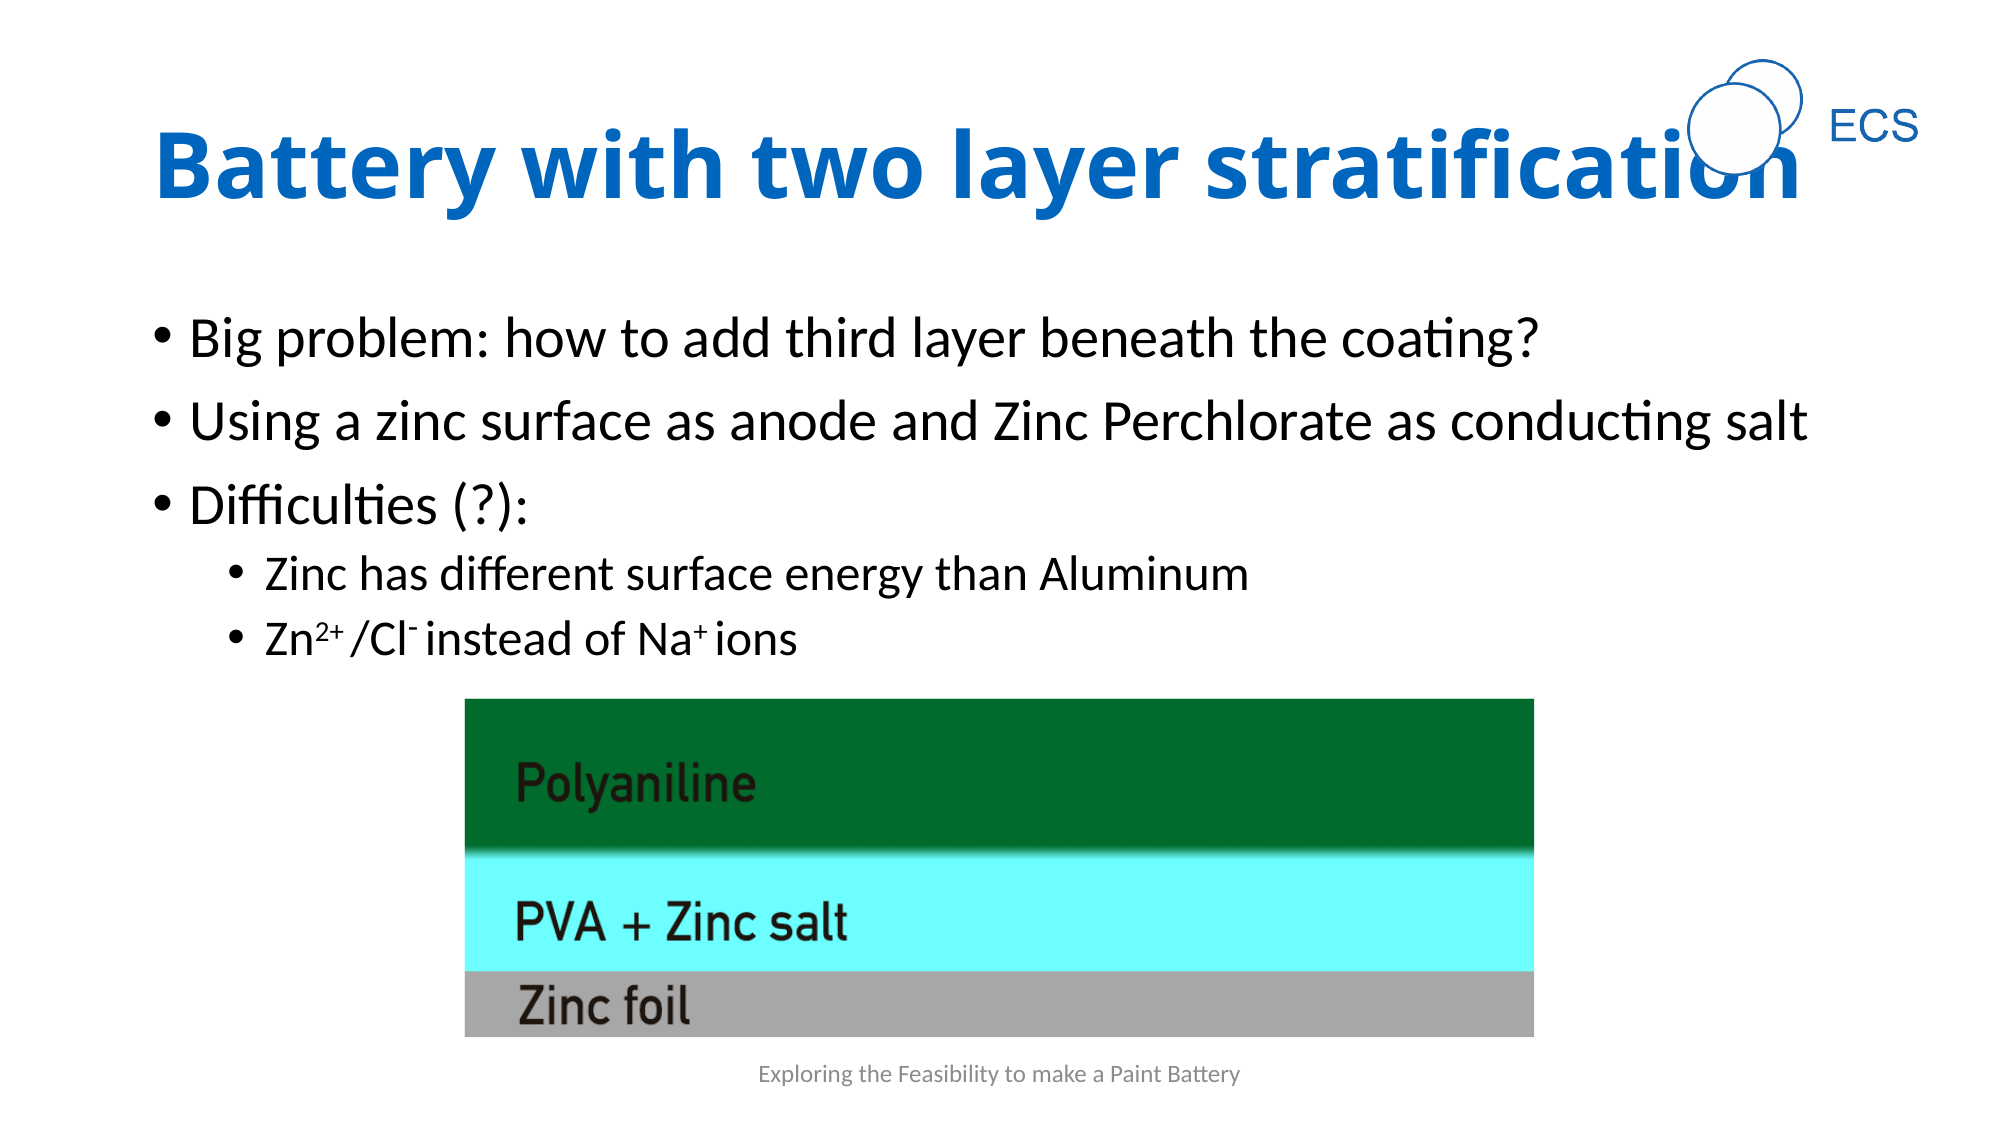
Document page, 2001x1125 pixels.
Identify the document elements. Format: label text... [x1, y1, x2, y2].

footer Exploring the Feasibility to make a Paint Battery [662, 1054, 1338, 1103]
list Big problem: how to add third layer beneath the coating? Using a zinc surface as anode and Zinc Perchlorate as conducting salt Difficulties (?): Zinc has different surface energy than Aluminum Zn2+ /Cl- instead of Na+ ions [137, 299, 1863, 676]
picture [1687, 59, 1920, 176]
title Battery with two layer stratification [137, 59, 1863, 278]
picture [415, 674, 1585, 1054]
